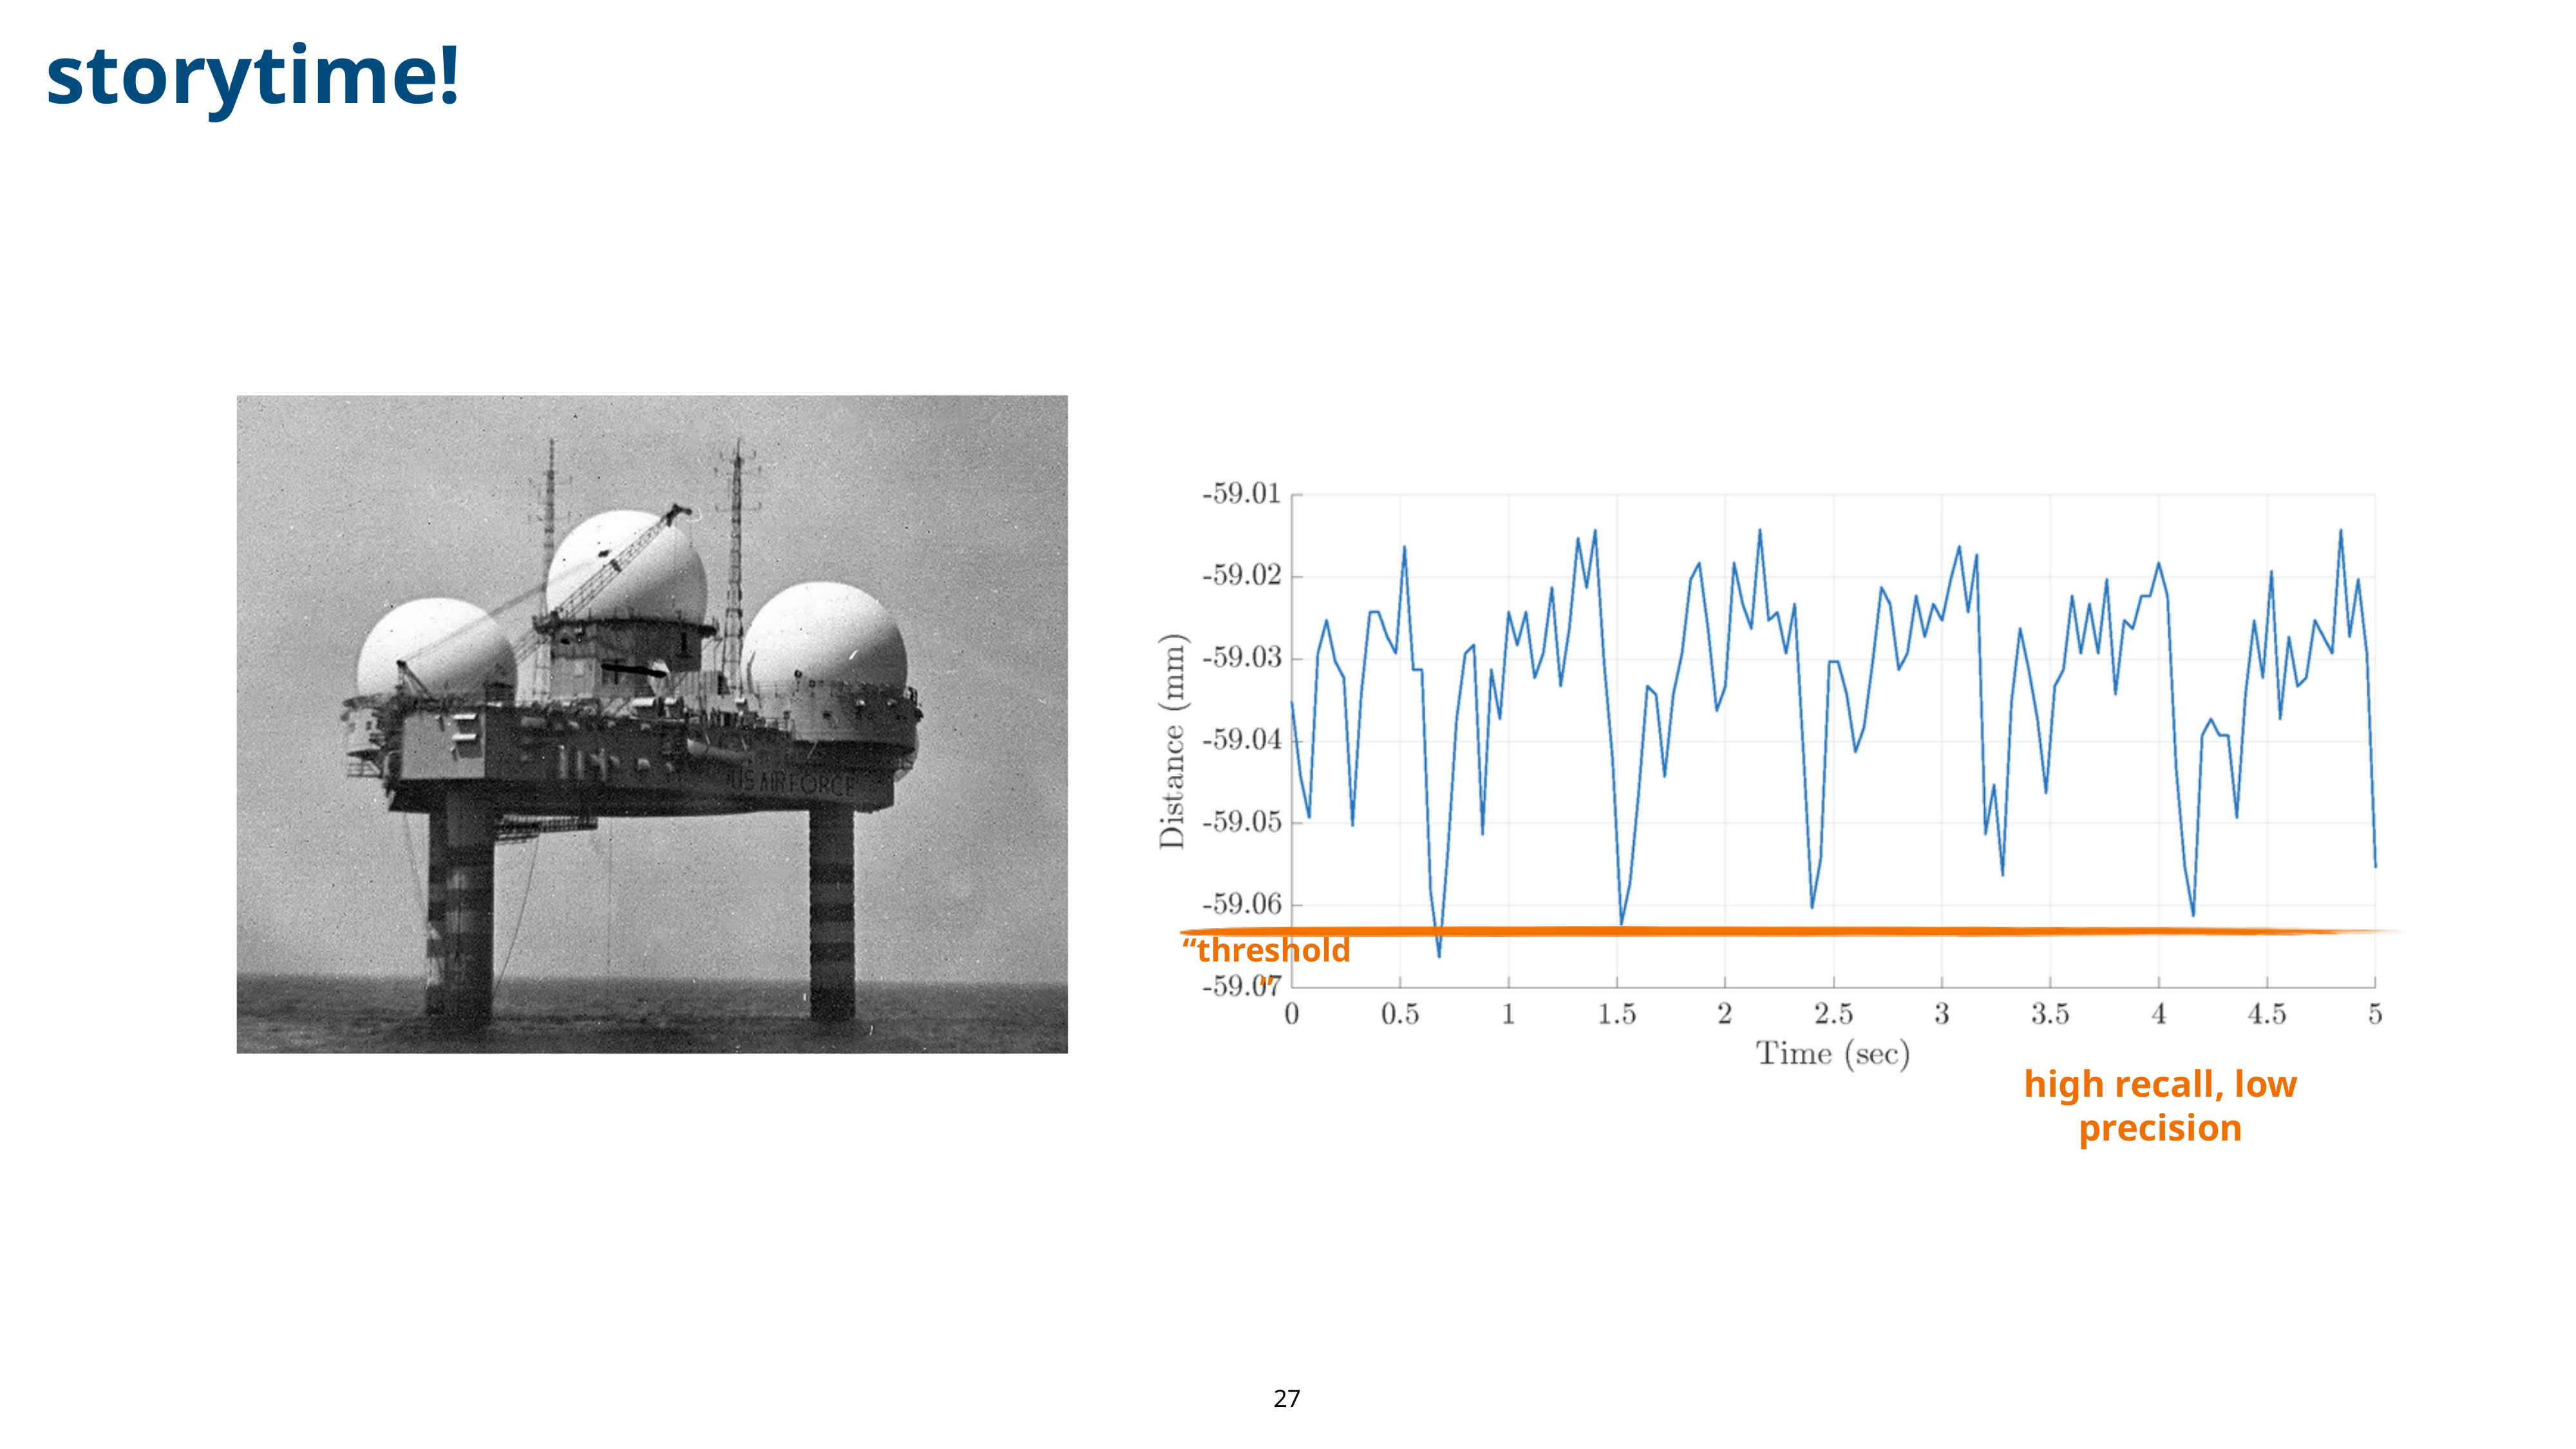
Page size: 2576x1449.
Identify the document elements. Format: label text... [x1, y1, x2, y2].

text_box storytime! [40, 28, 482, 115]
picture [236, 395, 1068, 1054]
slide_number 27 [1267, 1083, 1307, 1422]
text_box high recall, low precision [1940, 1083, 2382, 1153]
picture [1154, 371, 2424, 1078]
